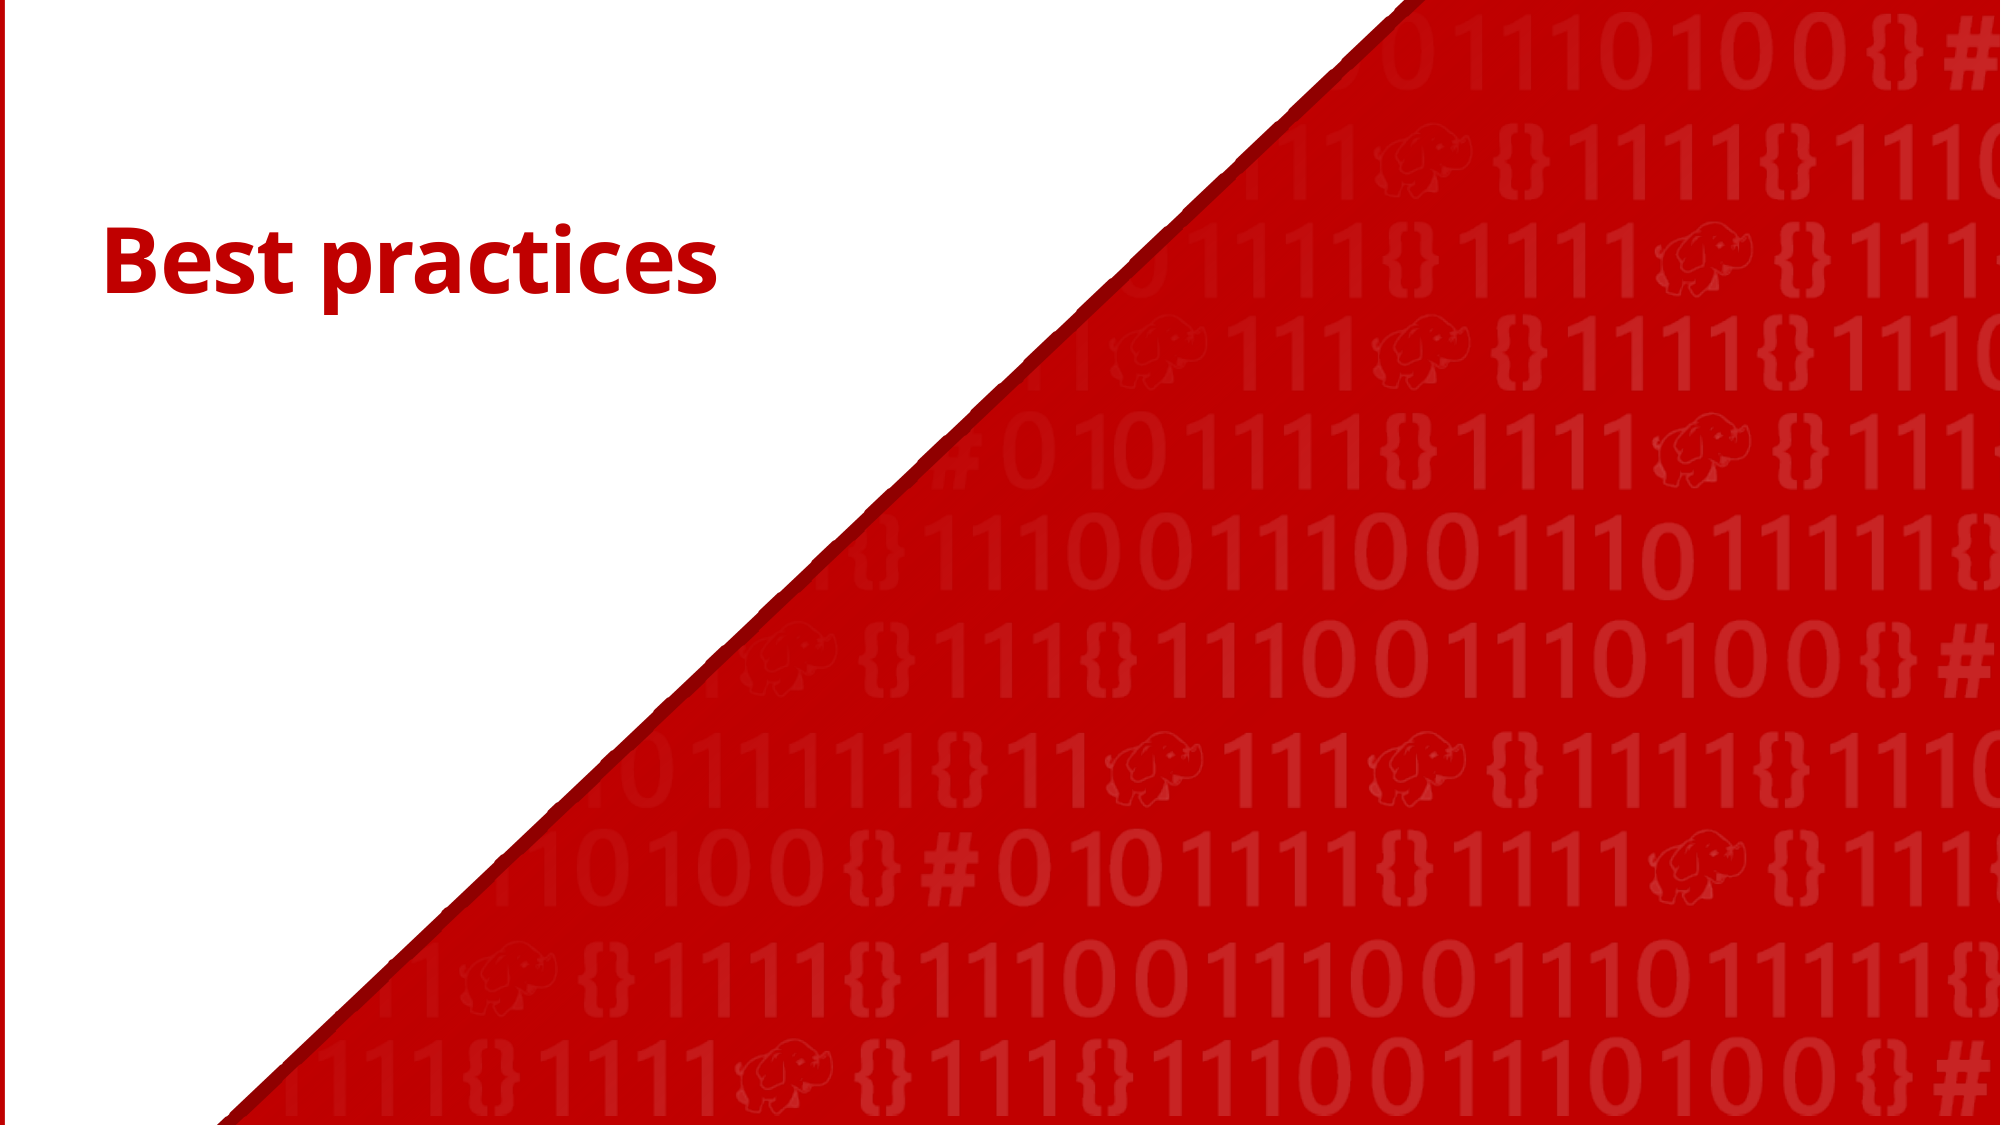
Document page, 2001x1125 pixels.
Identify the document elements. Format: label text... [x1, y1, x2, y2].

text_box [283, 322, 931, 617]
picture [4, 0, 2001, 1125]
title Best practices [26, 199, 795, 600]
